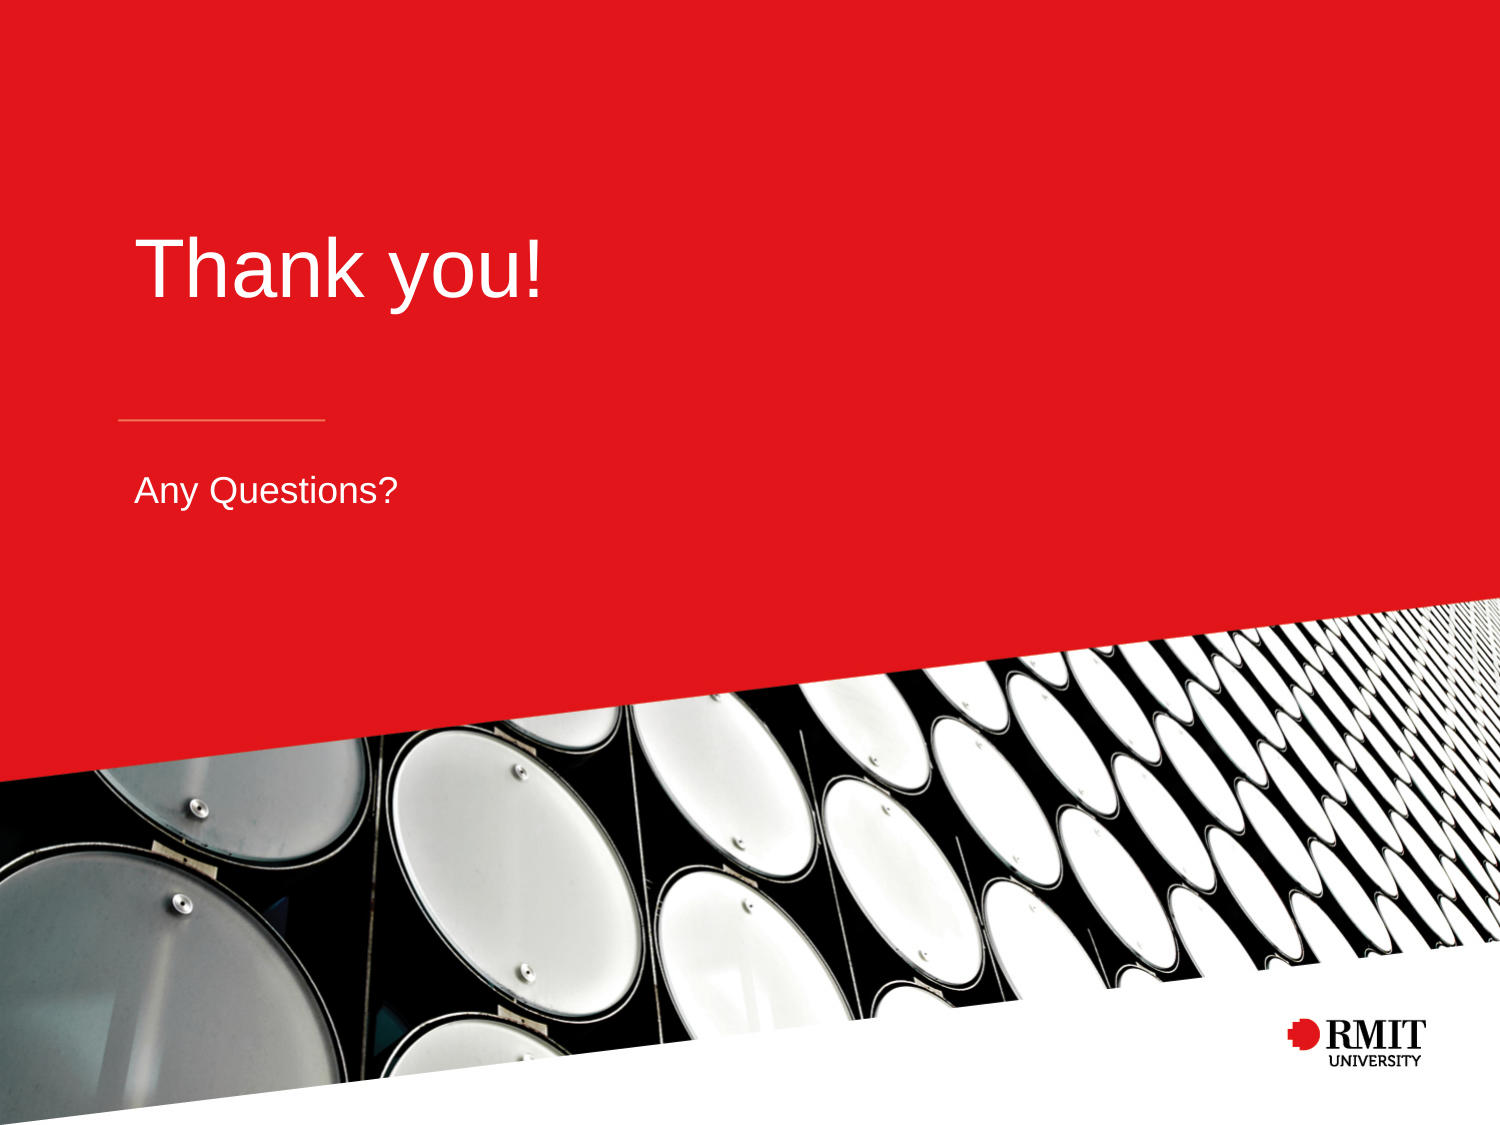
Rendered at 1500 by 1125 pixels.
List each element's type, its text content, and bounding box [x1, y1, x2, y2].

picture [0, 0, 1500, 1125]
list Any Questions? [119, 458, 848, 663]
title Thank you! [119, 140, 1077, 388]
